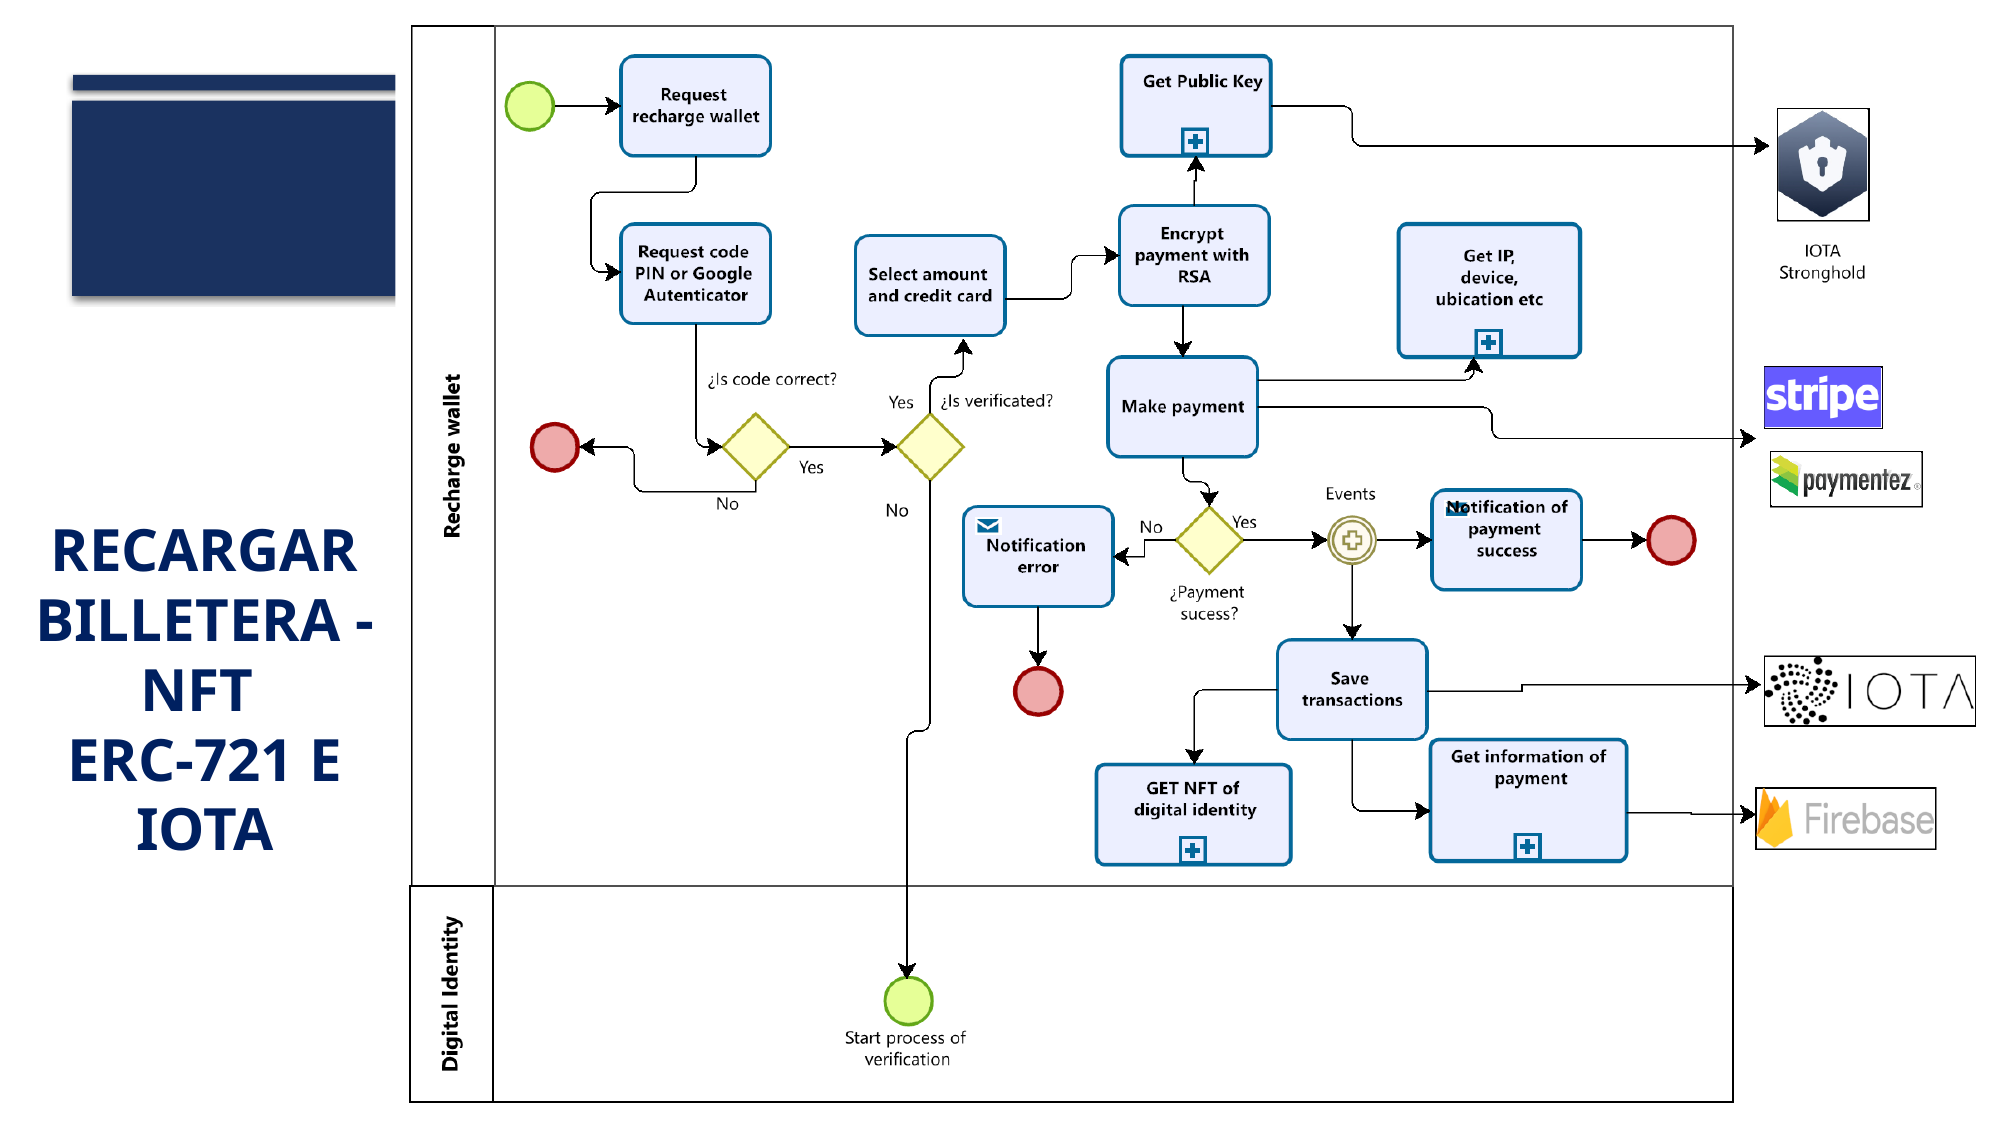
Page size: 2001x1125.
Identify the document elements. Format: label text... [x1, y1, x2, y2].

title recargar billetera - NFT ERC-721 e IOTA [0, 416, 388, 870]
picture [394, 0, 2000, 1125]
